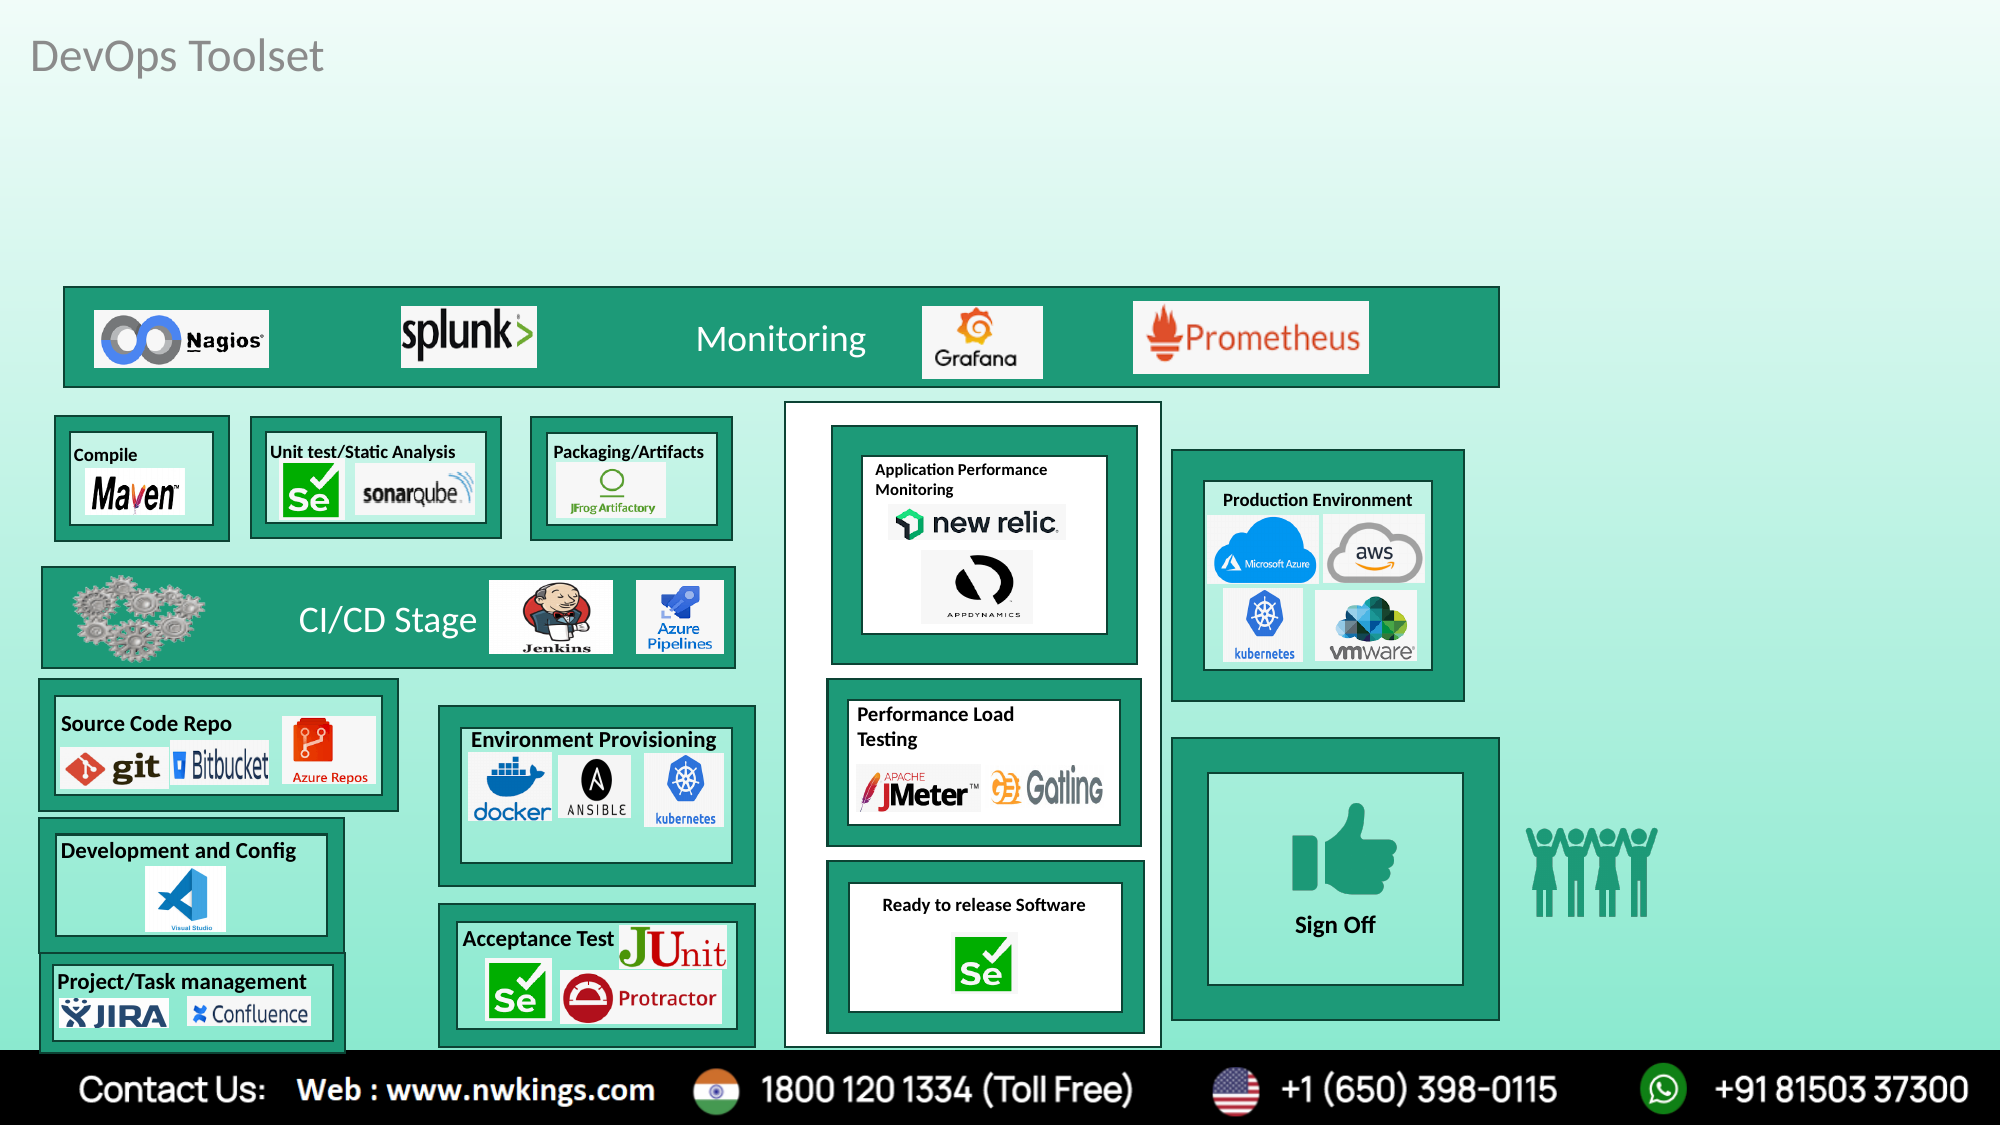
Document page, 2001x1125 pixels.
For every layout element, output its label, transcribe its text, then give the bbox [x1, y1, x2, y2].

picture [1315, 590, 1417, 661]
text_box Unit test/Static Analysis [251, 432, 479, 470]
text_box Project/Task management [42, 959, 323, 1002]
picture [856, 764, 981, 812]
text_box [39, 952, 346, 1054]
picture [0, 1050, 2000, 1125]
text_box Environment Provisioning [456, 717, 732, 760]
text_box Application Performance Monitoring [860, 451, 1063, 506]
text_box [530, 416, 733, 541]
picture [1223, 588, 1303, 662]
picture [145, 866, 226, 932]
text_box Monitoring [63, 286, 1500, 388]
text_box [54, 415, 230, 542]
picture [921, 550, 1033, 624]
text_box CI/CD Stage [235, 566, 736, 669]
text_box Compile [54, 434, 199, 473]
text_box [826, 860, 1145, 1034]
text_box Production Environment [1208, 480, 1428, 518]
picture [644, 753, 724, 827]
picture [279, 458, 345, 520]
picture [560, 970, 722, 1024]
list DevOps Toolset [15, 23, 1741, 90]
picture [94, 310, 269, 368]
picture [282, 716, 376, 784]
picture [60, 747, 169, 789]
text_box [438, 903, 756, 1048]
text_box Sign Off [1171, 737, 1500, 1021]
text_box Development and Config [46, 828, 312, 916]
picture [984, 765, 1104, 808]
picture [619, 925, 727, 969]
text_box [1171, 449, 1465, 702]
picture [636, 580, 724, 654]
picture [888, 504, 1066, 540]
text_box [831, 425, 1138, 665]
text_box [784, 401, 1162, 1048]
picture [170, 740, 269, 785]
picture [355, 463, 475, 515]
text_box [38, 817, 345, 954]
picture [556, 462, 666, 519]
picture [468, 752, 552, 821]
text_box Performance Load Testing [842, 693, 1079, 758]
picture [401, 306, 537, 368]
picture [1282, 786, 1407, 911]
picture [1207, 515, 1319, 584]
picture [485, 958, 552, 1021]
text_box [826, 678, 1142, 847]
text_box [438, 705, 756, 887]
picture [34, 561, 235, 676]
picture [489, 580, 614, 654]
picture [951, 932, 1018, 994]
picture [558, 755, 631, 818]
picture [922, 306, 1043, 379]
text_box [38, 678, 399, 812]
picture [1133, 301, 1369, 374]
text_box [250, 416, 502, 539]
text_box Packaging/Artifacts [538, 432, 719, 470]
picture [85, 468, 185, 515]
text_box Ready to release Software [867, 884, 1101, 923]
text_box Acceptance Test [447, 916, 630, 959]
picture [187, 996, 311, 1027]
picture [1516, 797, 1667, 948]
picture [1323, 514, 1425, 583]
text_box Source Code Repo [40, 700, 264, 744]
picture [59, 998, 169, 1028]
